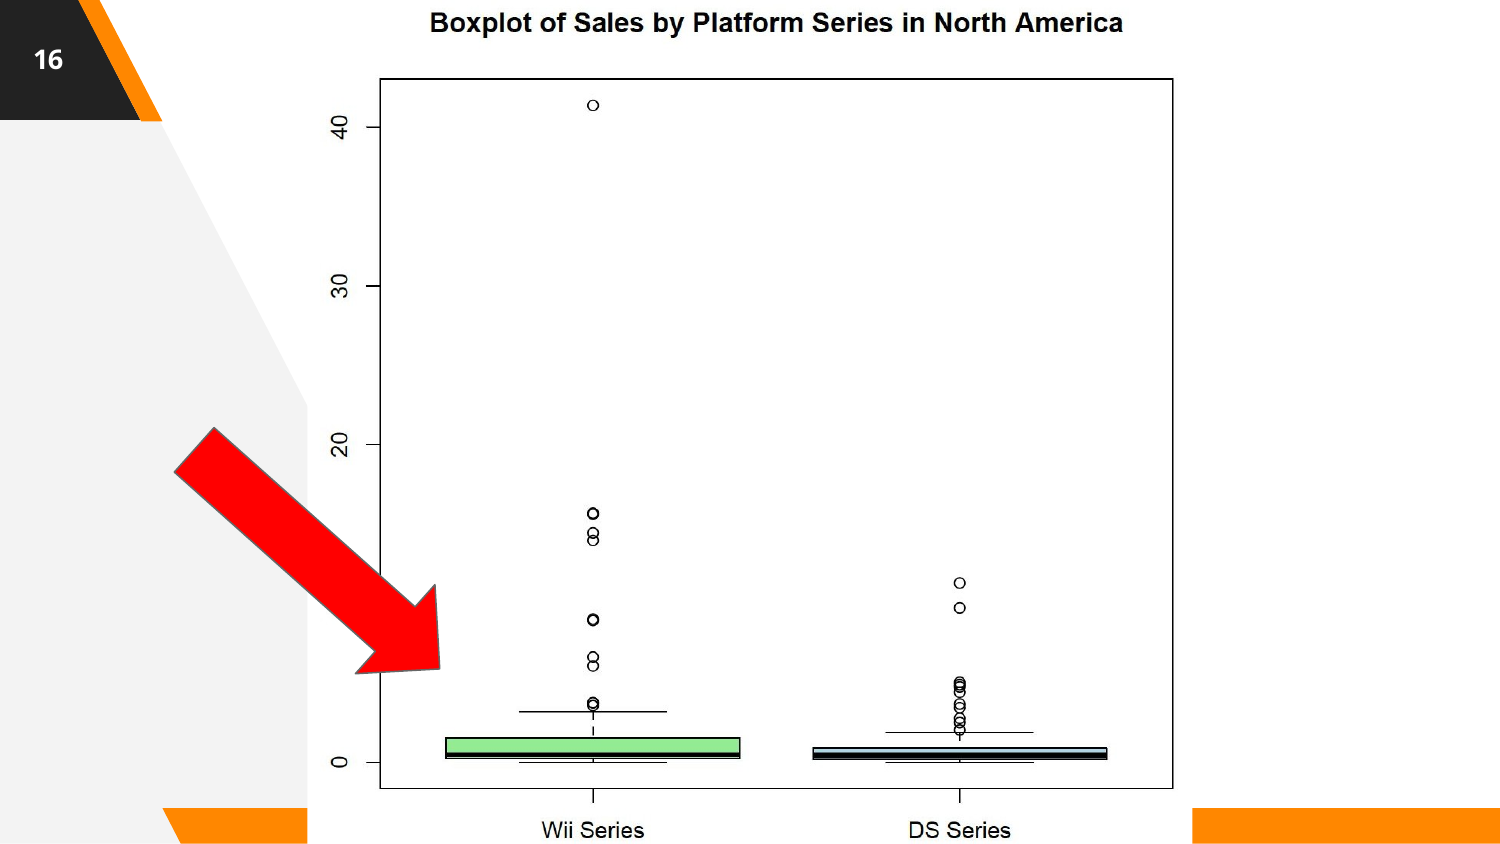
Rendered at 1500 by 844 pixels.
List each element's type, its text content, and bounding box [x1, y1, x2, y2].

text_box [174, 427, 440, 674]
text_box [307, 0, 1193, 844]
text_box 16 [31, 40, 67, 75]
